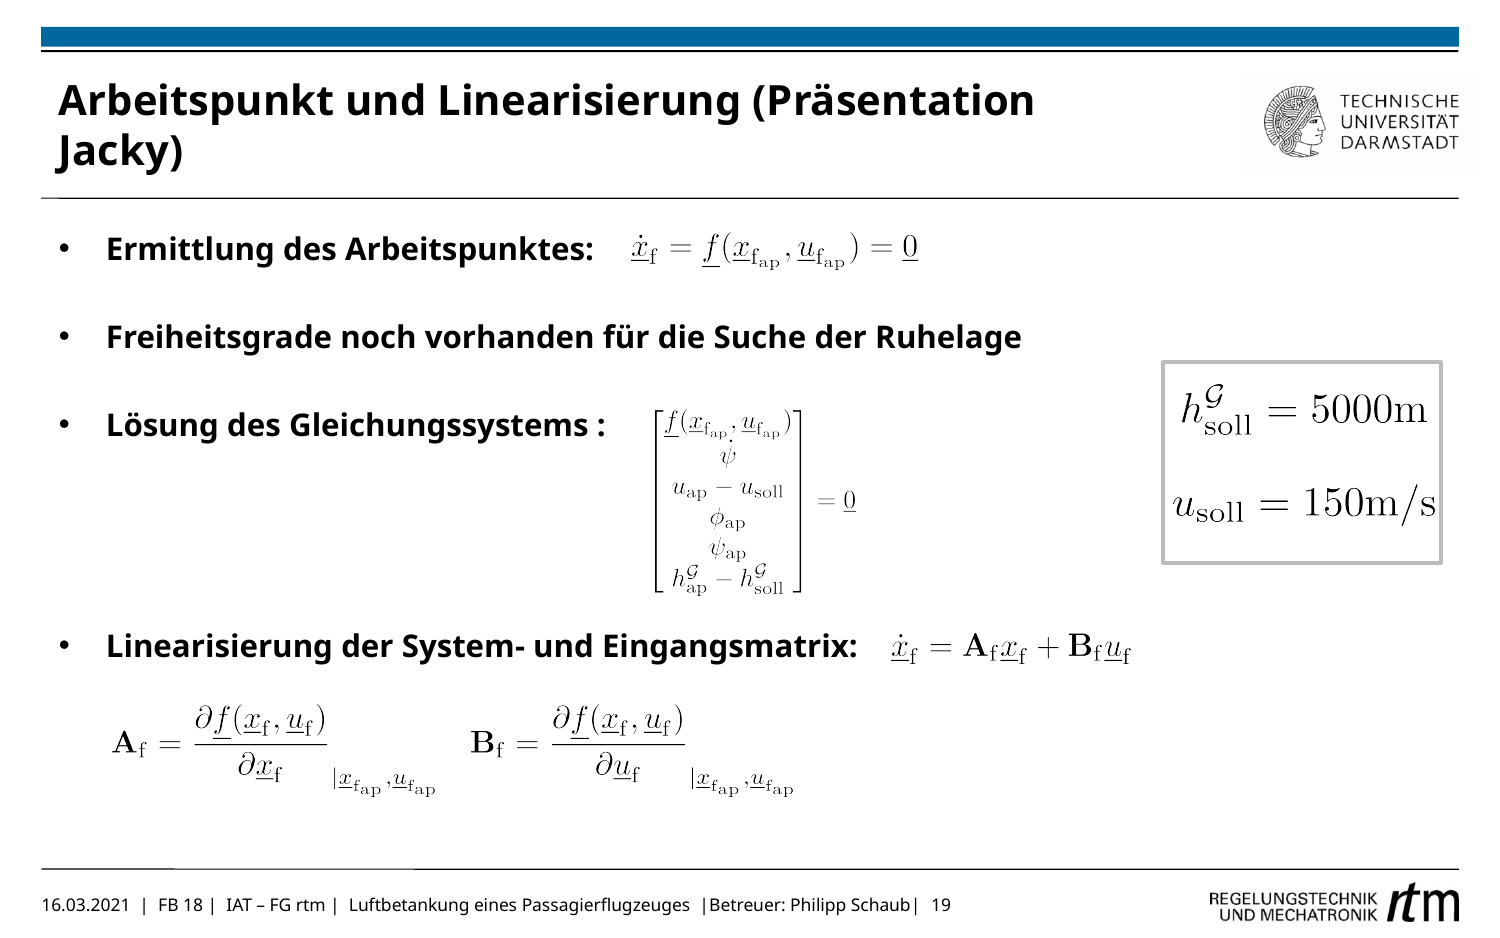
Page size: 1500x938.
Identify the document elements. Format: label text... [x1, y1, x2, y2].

picture [1173, 484, 1435, 527]
picture [655, 409, 856, 596]
picture [1210, 882, 1459, 922]
picture [1181, 384, 1427, 436]
picture [891, 633, 1131, 664]
picture [111, 704, 435, 797]
picture [631, 232, 918, 270]
picture [471, 704, 793, 797]
list Ermittlung des Arbeitspunktes: Freiheitsgrade noch vorhanden für die Suche der Ruhelage Lösung des Gleichungssystems : Linearisierung der System- und Eingangsmatrix: [58, 221, 1441, 847]
picture [1242, 73, 1477, 170]
text_box [1161, 360, 1443, 565]
title Arbeitspunkt und Linearisierung (Präsentation Jacky) [58, 66, 1149, 182]
